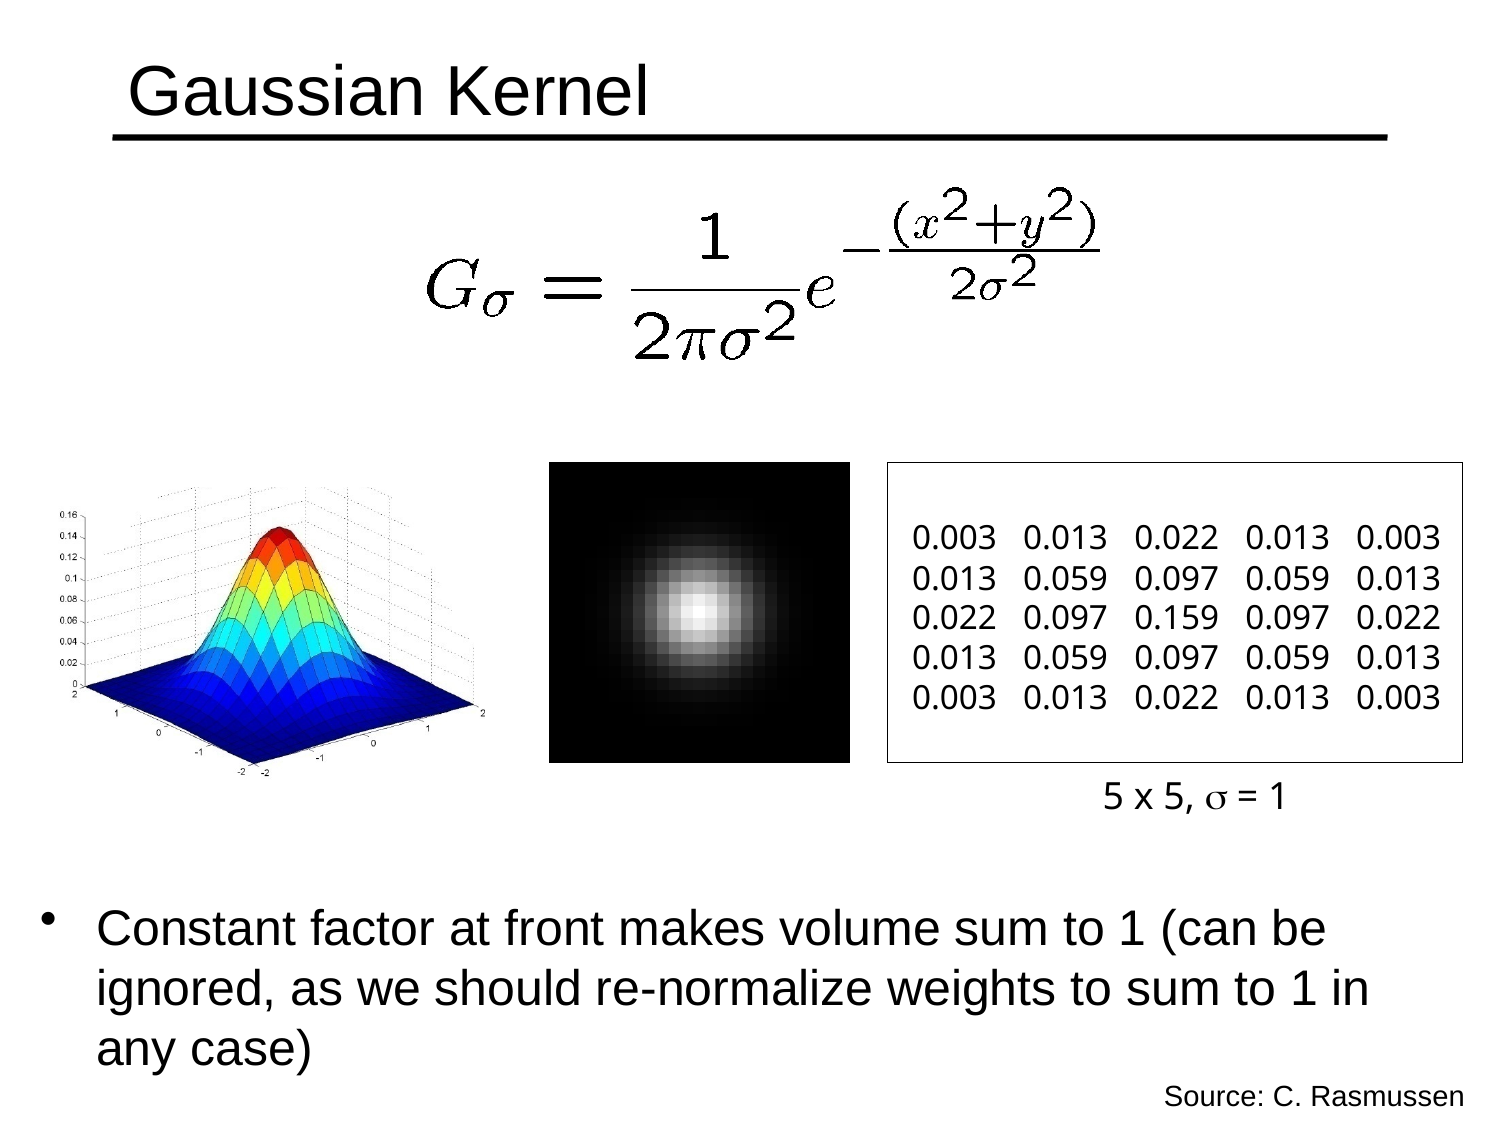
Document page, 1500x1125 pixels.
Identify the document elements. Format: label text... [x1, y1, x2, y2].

picture [549, 462, 851, 763]
picture [37, 487, 521, 788]
text_box Source: C. Rasmussen [1149, 1049, 1494, 1125]
title Gaussian Kernel [112, 37, 1388, 138]
text_box [887, 462, 1463, 763]
list Constant factor at front makes volume sum to 1 (can be ignored, as we should re-normalize weights to sum to 1 in any case) [24, 887, 1475, 1088]
picture [424, 187, 1101, 361]
text_box 5 x 5,  = 1 [1088, 764, 1305, 825]
